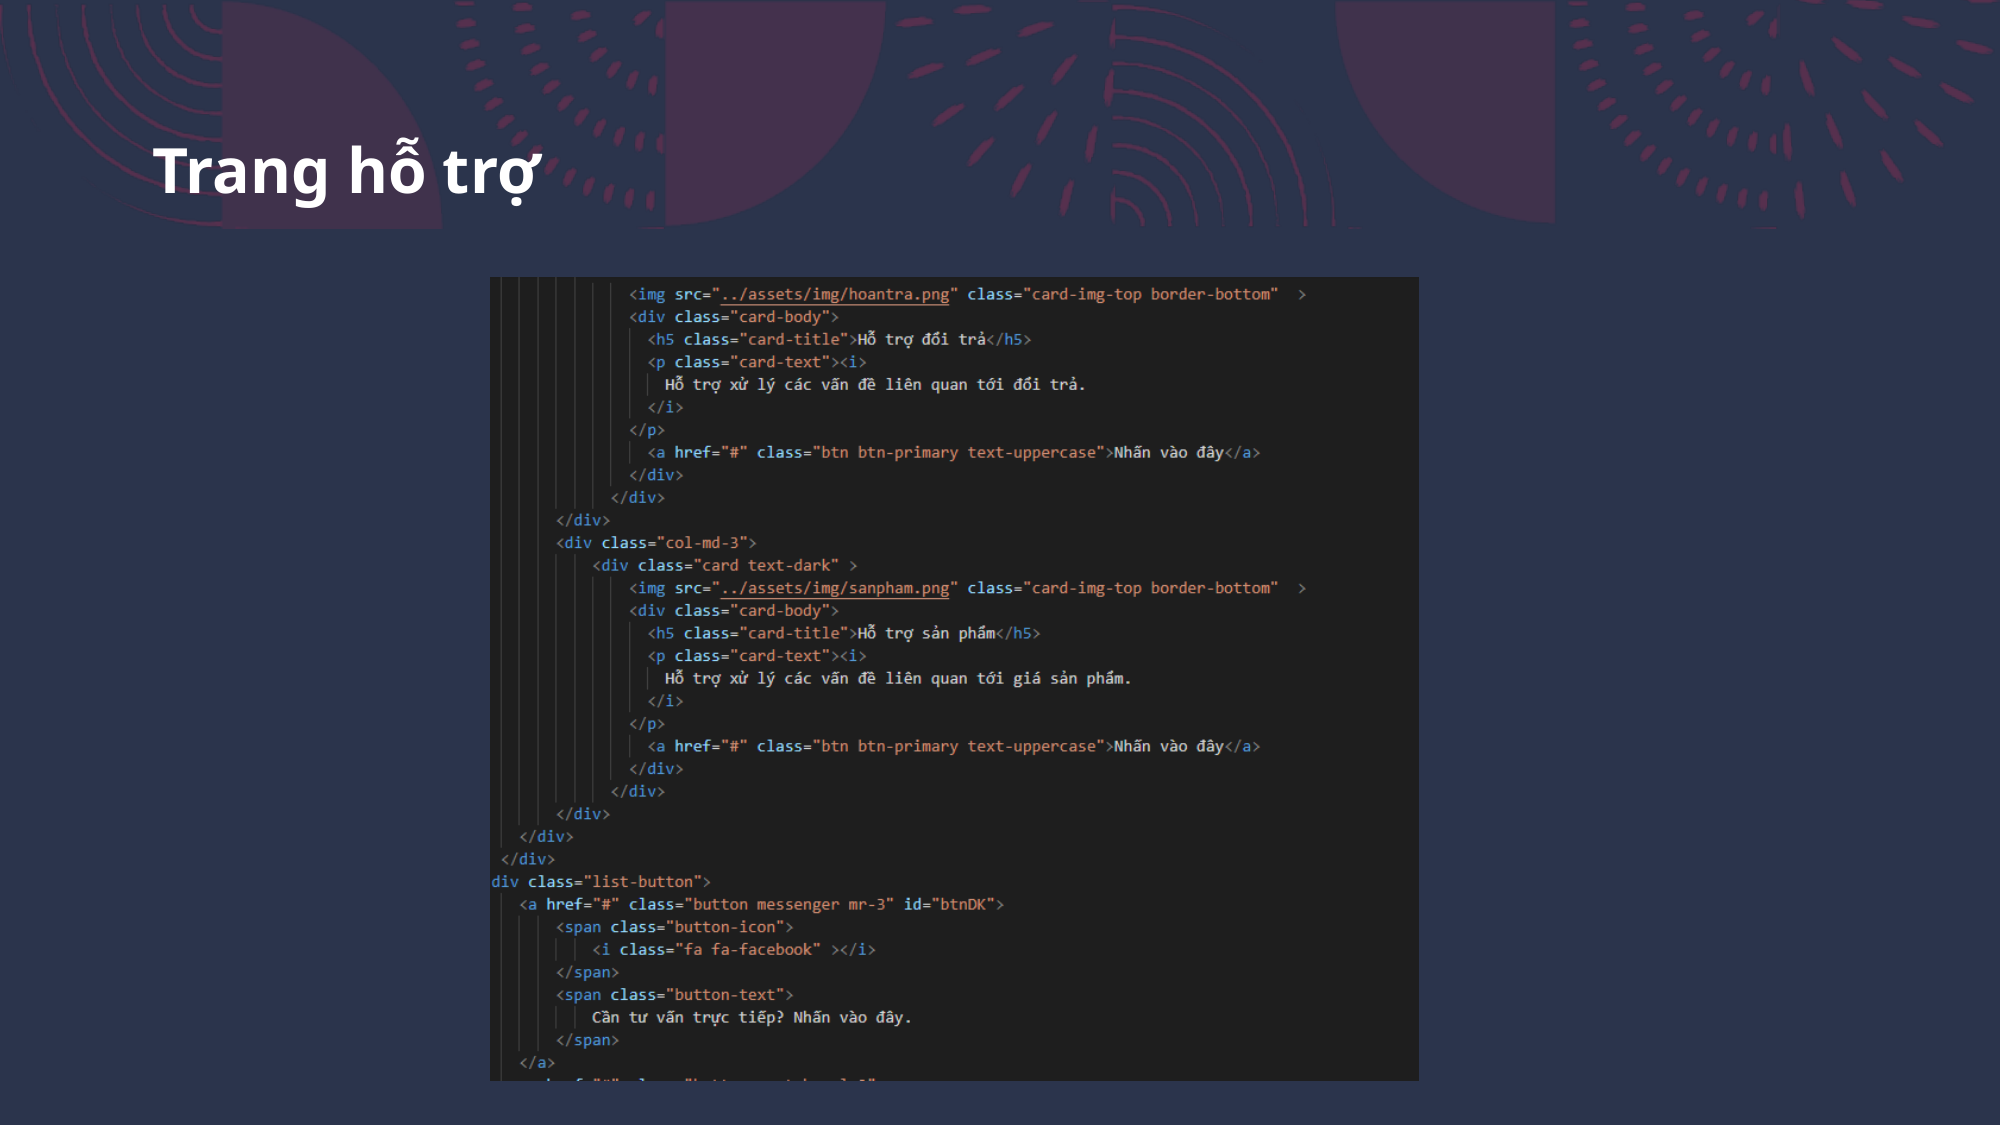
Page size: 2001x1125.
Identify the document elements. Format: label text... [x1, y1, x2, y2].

title Trang hỗ trợ [137, 60, 1863, 278]
picture [490, 277, 1419, 1081]
